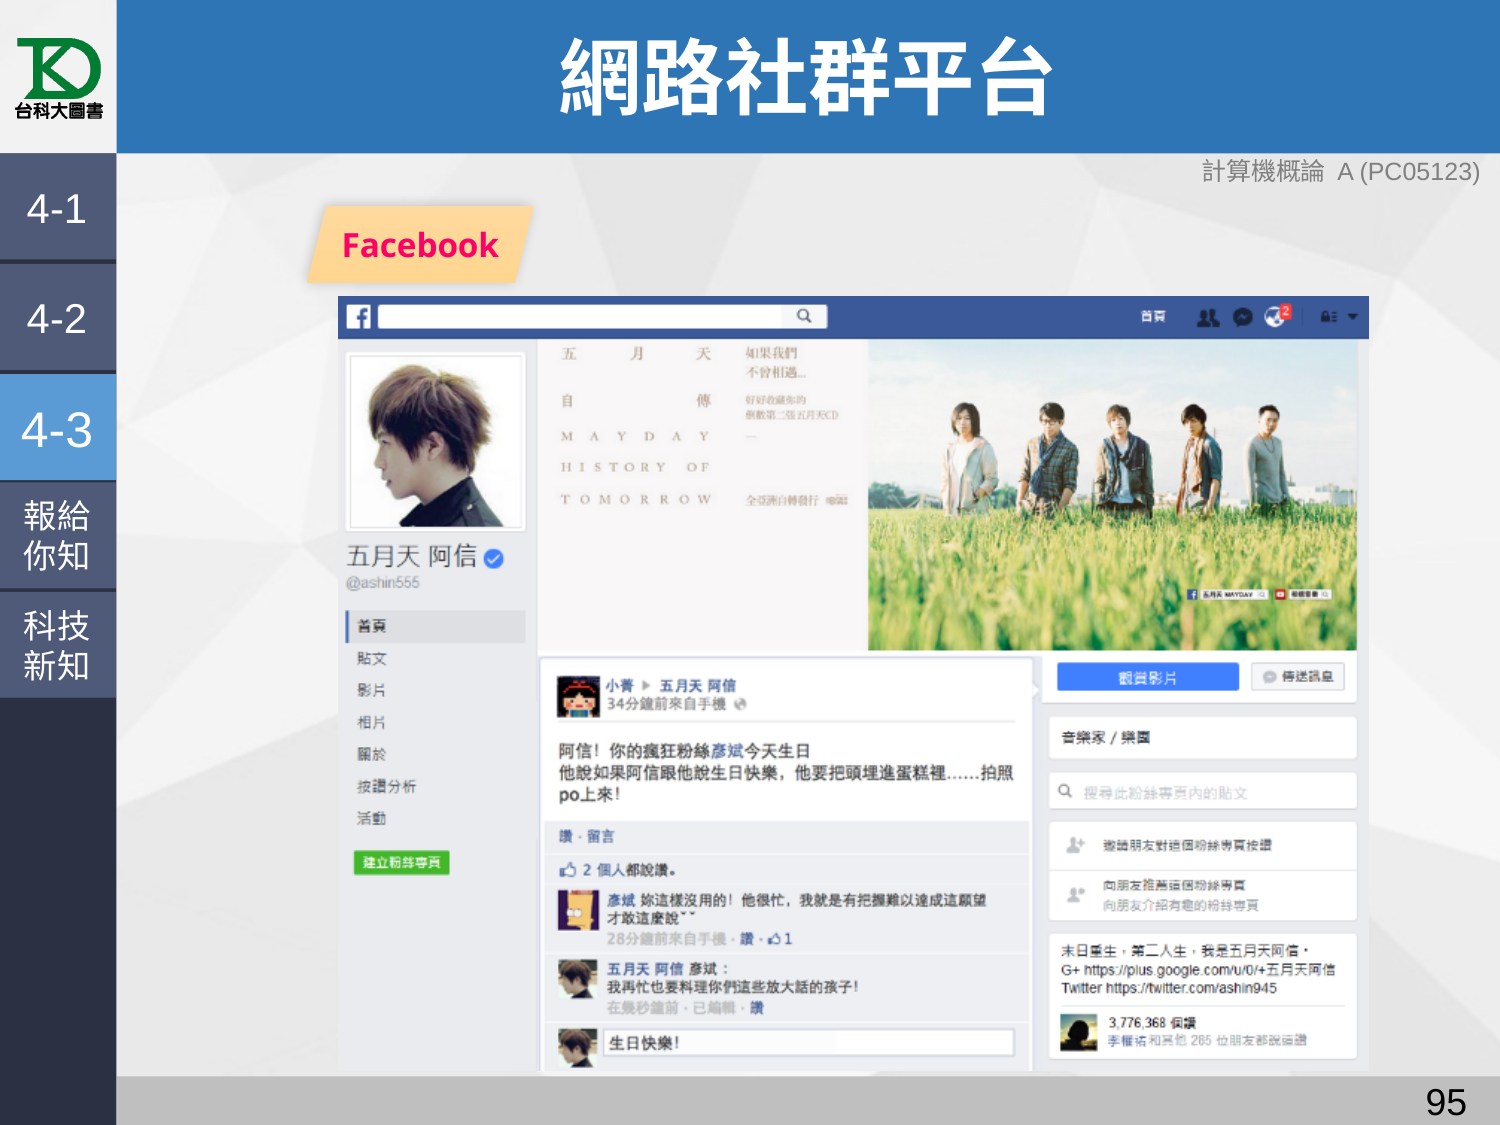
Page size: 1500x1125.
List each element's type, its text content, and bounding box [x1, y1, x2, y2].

text_box 4-2 [0, 263, 117, 371]
text_box Facebook [306, 205, 535, 284]
text_box 科技 新知 [0, 591, 117, 699]
text_box 4-3 [0, 373, 117, 481]
picture [117, 158, 1500, 1076]
picture [0, 0, 116, 153]
text_box 報給 你知 [0, 481, 117, 589]
title 網路社群平台 [116, 4, 1500, 158]
slide_number 94 [1323, 1070, 1482, 1125]
text_box 4-1 [0, 153, 117, 261]
